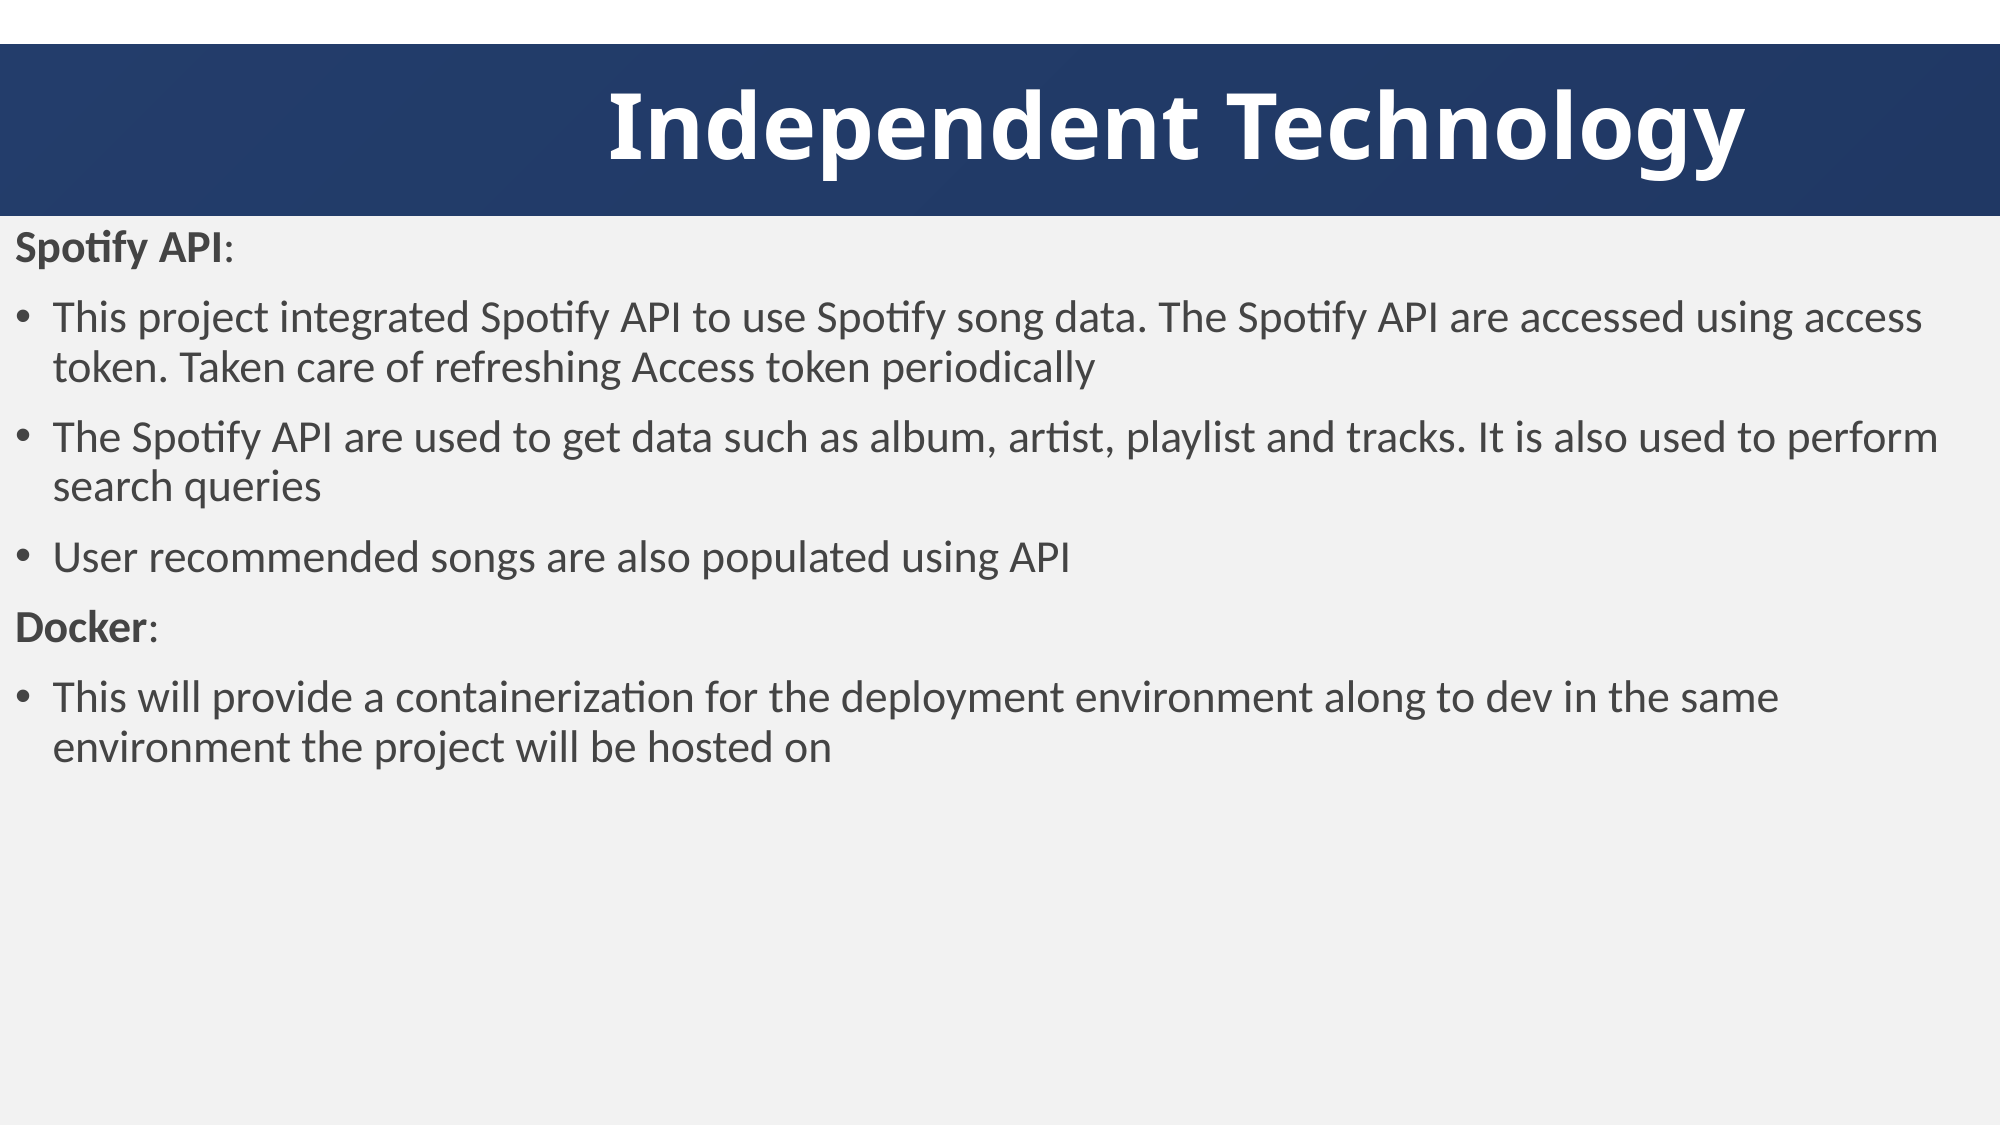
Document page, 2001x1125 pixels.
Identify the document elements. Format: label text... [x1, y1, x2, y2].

list Spotify API: This project integrated Spotify API to use Spotify song data. The Spotify API are accessed using access token. Taken care of refreshing Access token periodically The Spotify API are used to get data such as album, artist, playlist and tracks. It is also used to perform search queries User recommended songs are also populated using API Docker: This will provide a containerization for the deployment environment along to dev in the same environment the project will be hosted on [0, 216, 2000, 1125]
title Independent Technology [0, 44, 2000, 216]
